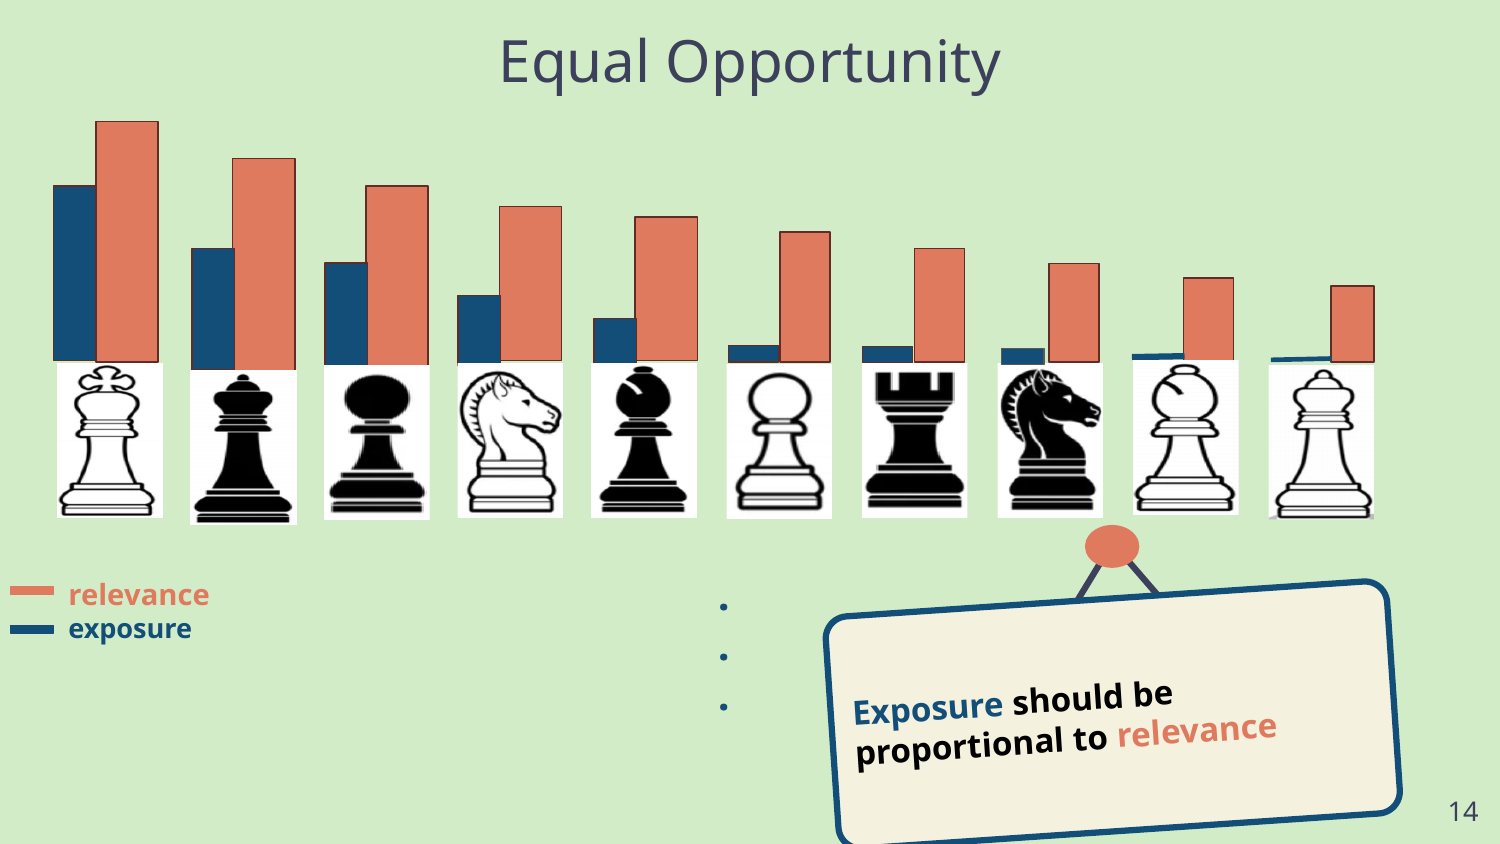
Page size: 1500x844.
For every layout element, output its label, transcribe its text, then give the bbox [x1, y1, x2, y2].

text_box [779, 231, 830, 362]
title Equal Opportunity [415, 23, 1085, 137]
text_box [728, 345, 779, 362]
text_box [499, 206, 562, 361]
text_box [635, 217, 698, 361]
text_box relevance exposure [53, 561, 235, 659]
text_box [324, 263, 368, 363]
picture [1132, 360, 1239, 515]
text_box . . . [702, 553, 754, 734]
text_box [191, 248, 235, 369]
text_box [862, 346, 913, 362]
text_box [914, 248, 965, 362]
text_box [457, 295, 501, 363]
text_box [10, 587, 53, 595]
picture [457, 363, 564, 519]
text_box [366, 186, 429, 364]
picture [726, 364, 833, 520]
picture [861, 363, 968, 519]
text_box [232, 158, 295, 370]
text_box [95, 121, 159, 362]
text_box [1049, 263, 1100, 362]
picture [190, 370, 297, 526]
slide_number 14 [1409, 779, 1494, 844]
text_box [1001, 348, 1045, 362]
picture [590, 363, 697, 519]
text_box [594, 318, 637, 362]
picture [1268, 365, 1375, 520]
text_box [1183, 277, 1234, 358]
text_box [821, 524, 1404, 844]
picture [323, 365, 430, 520]
text_box [1331, 286, 1374, 362]
picture [997, 363, 1104, 519]
text_box [53, 186, 96, 361]
text_box [10, 625, 53, 633]
picture [56, 363, 163, 519]
